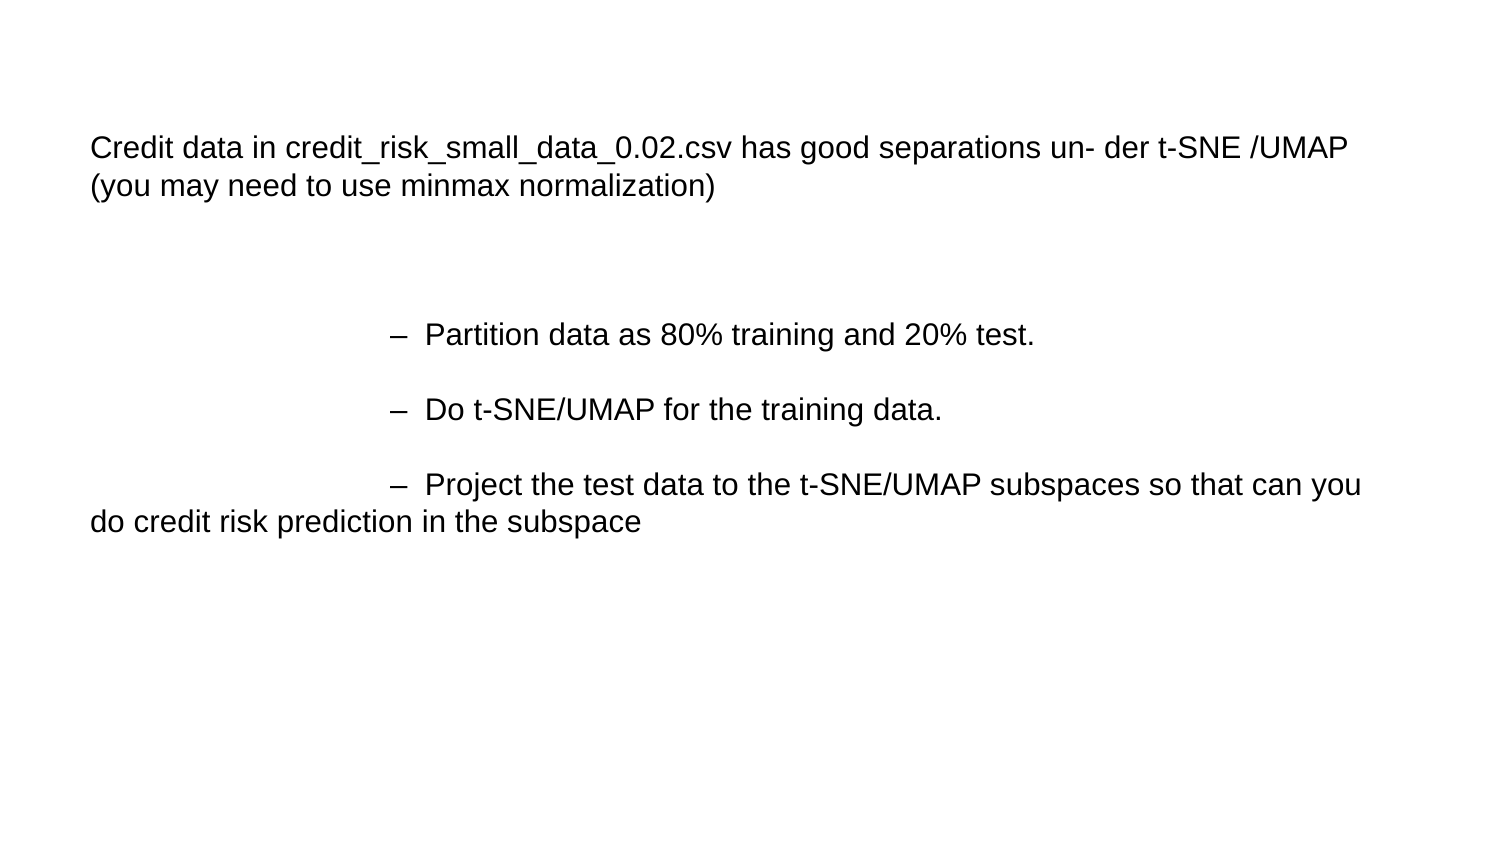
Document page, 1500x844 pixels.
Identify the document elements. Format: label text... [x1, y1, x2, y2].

text_box Credit data in credit_risk_small_data_0.02.csv has good separations un- der t-SNE /UMAP (you may need to use minmax normalization) – Partition data as 80% training and 20% test. – Do t-SNE/UMAP for the training data. – Project the test data to the t-SNE/UMAP subspaces so that can you do credit risk prediction in the subspace [0, 72, 1413, 824]
